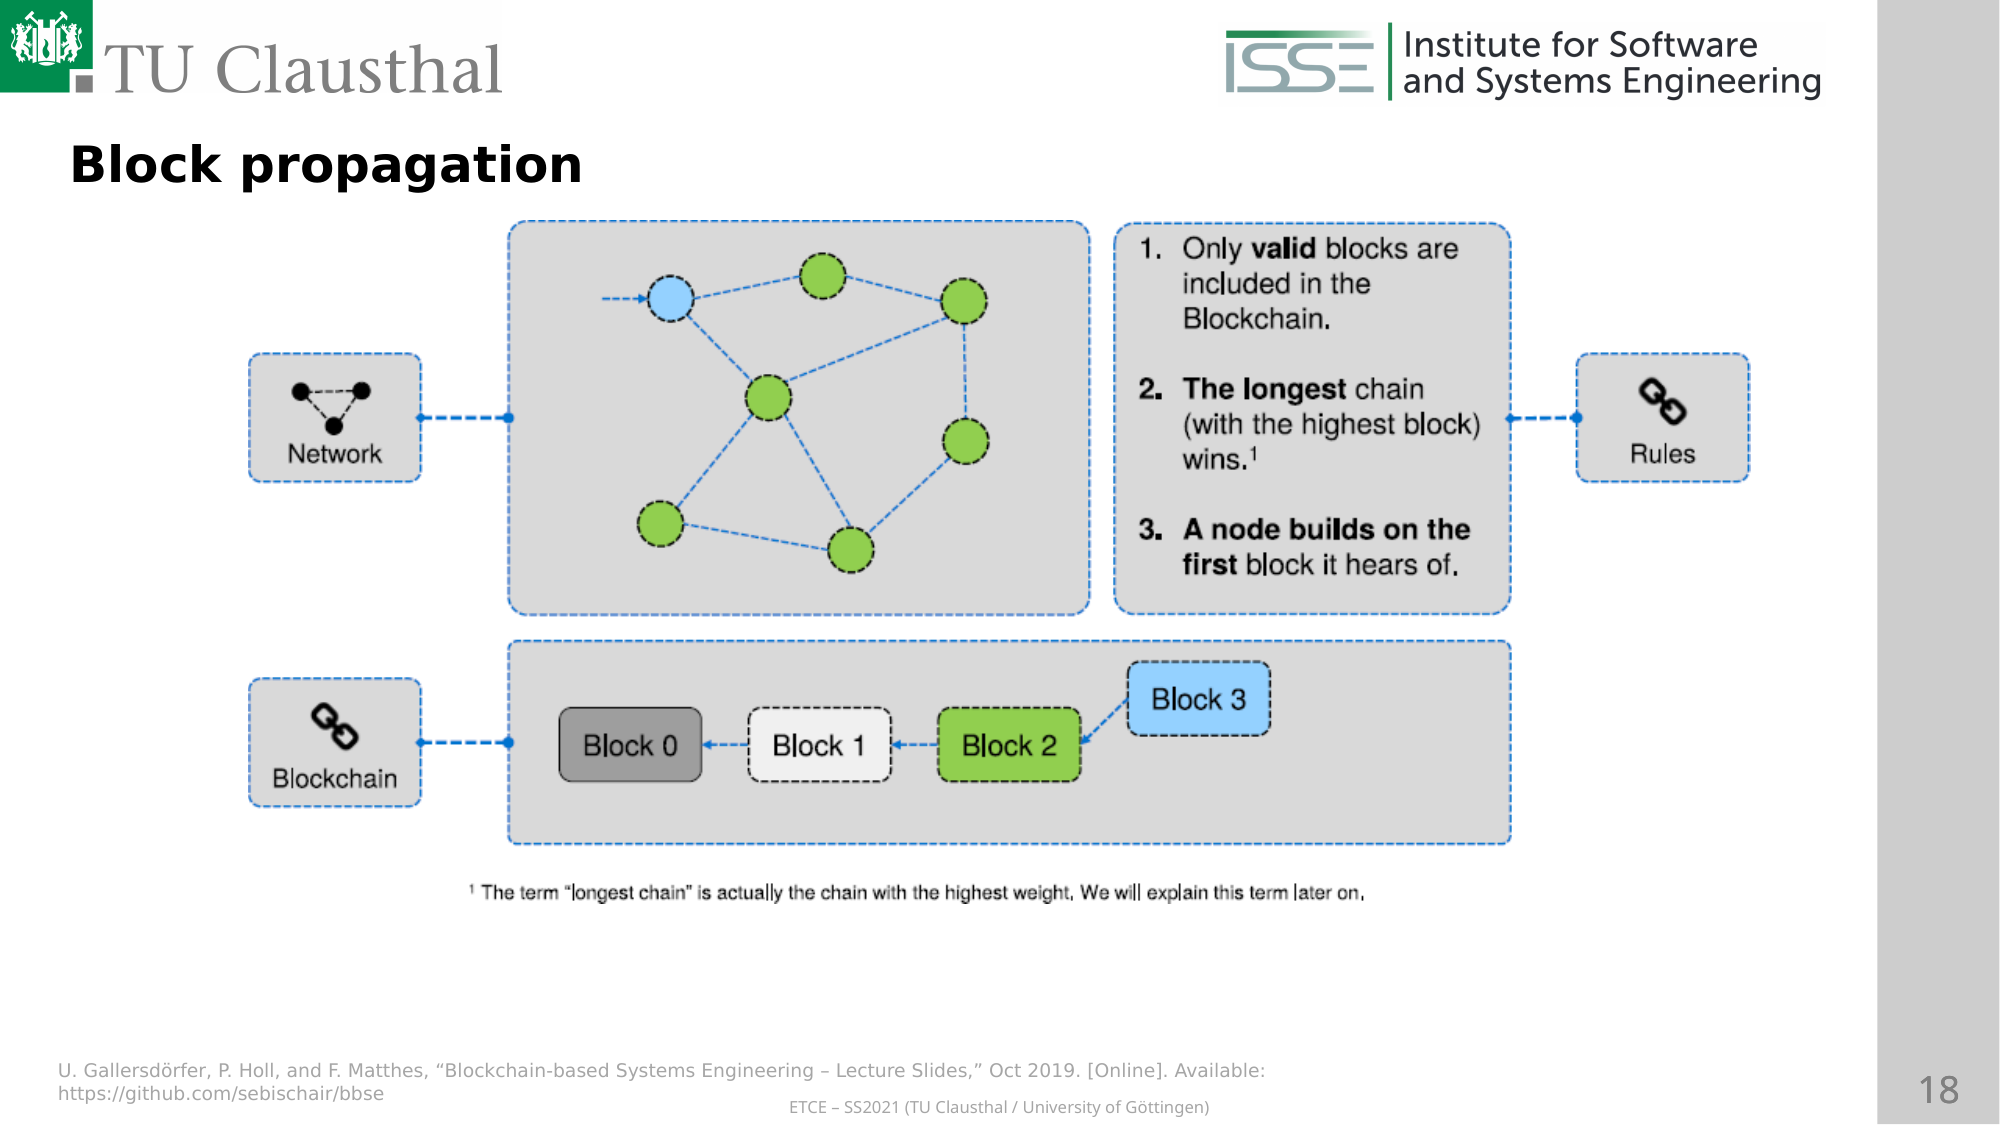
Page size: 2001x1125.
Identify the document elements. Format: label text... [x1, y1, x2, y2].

text_box Block propagation [54, 125, 1819, 208]
text_box ETCE – SS2021 (TU Clausthal / University of Göttingen) [0, 1089, 2000, 1125]
picture [248, 220, 1751, 905]
picture [1218, 22, 1826, 107]
text_box U. Gallersdörfer, P. Holl, and F. Matthes, “Blockchain-based Systems Engineering – Lecture Slides,” Oct 2019. [Online]. Available: https://github.com/sebischair/bbse [43, 1051, 1521, 1112]
picture [0, 0, 502, 93]
